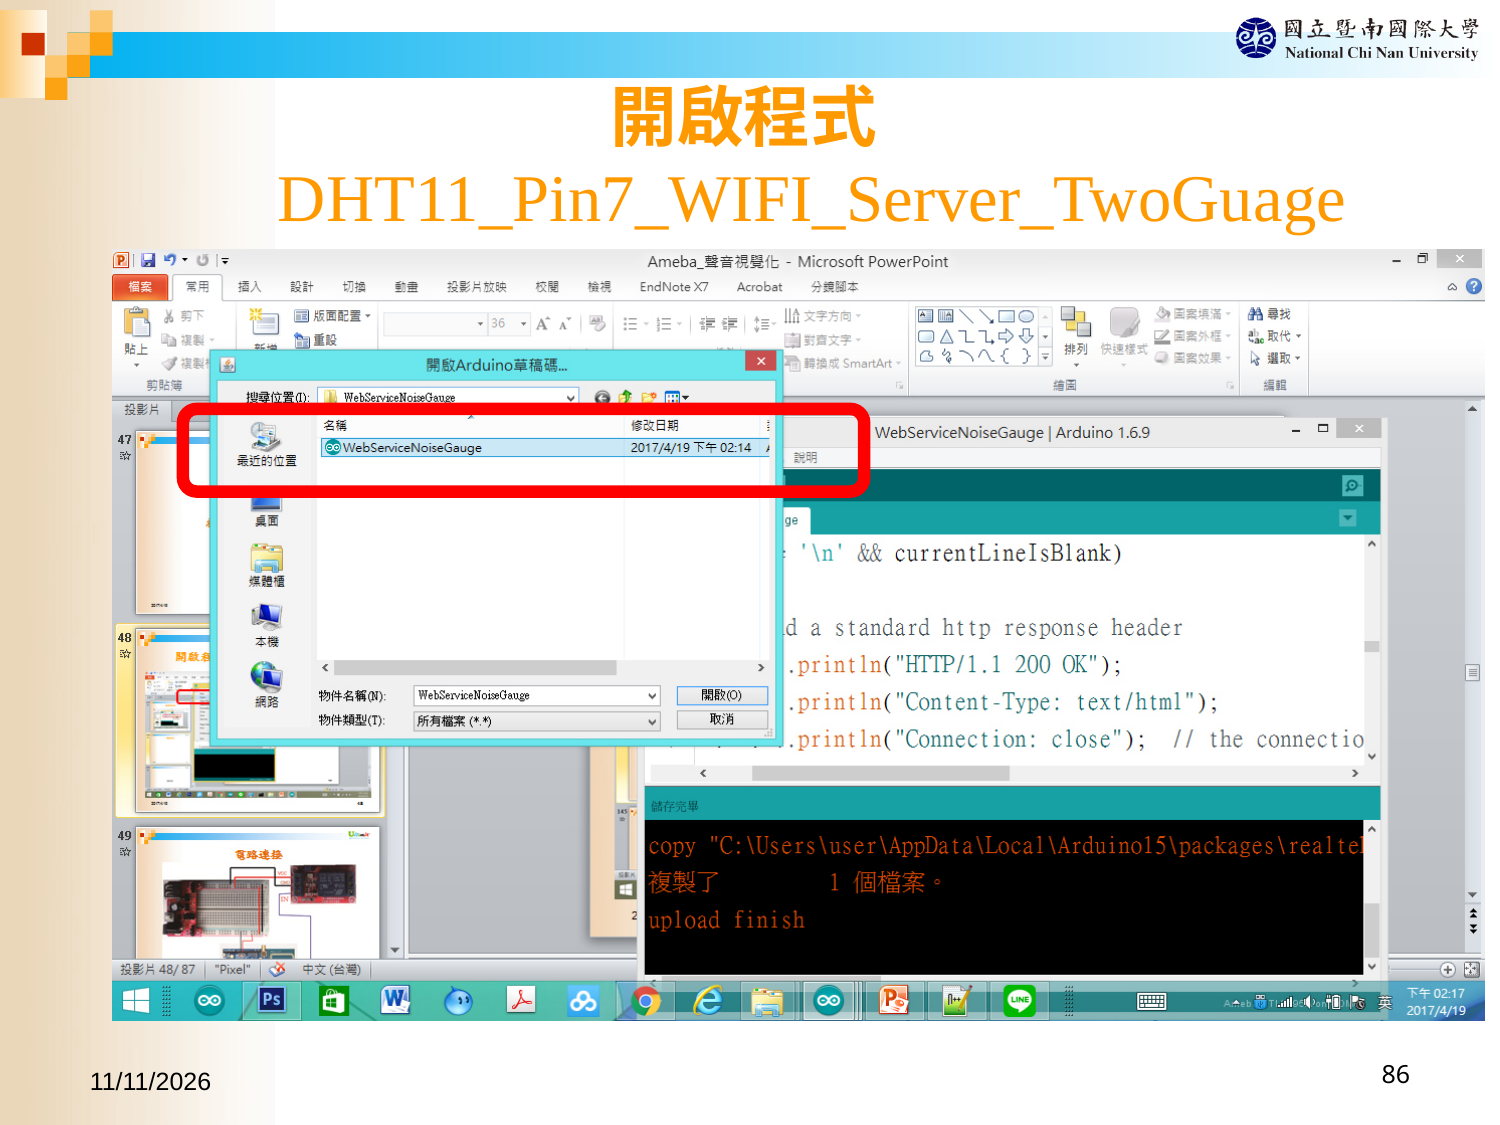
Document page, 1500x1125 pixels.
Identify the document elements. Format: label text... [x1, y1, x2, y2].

picture [111, 248, 1485, 1022]
text_box 86 [1074, 1029, 1425, 1100]
title 開啟程式DHT11_Pin7_WIFI_Server_TwoGuage [76, 42, 1427, 268]
picture [1234, 10, 1485, 67]
text_box 2017/9/30 [75, 1024, 425, 1103]
